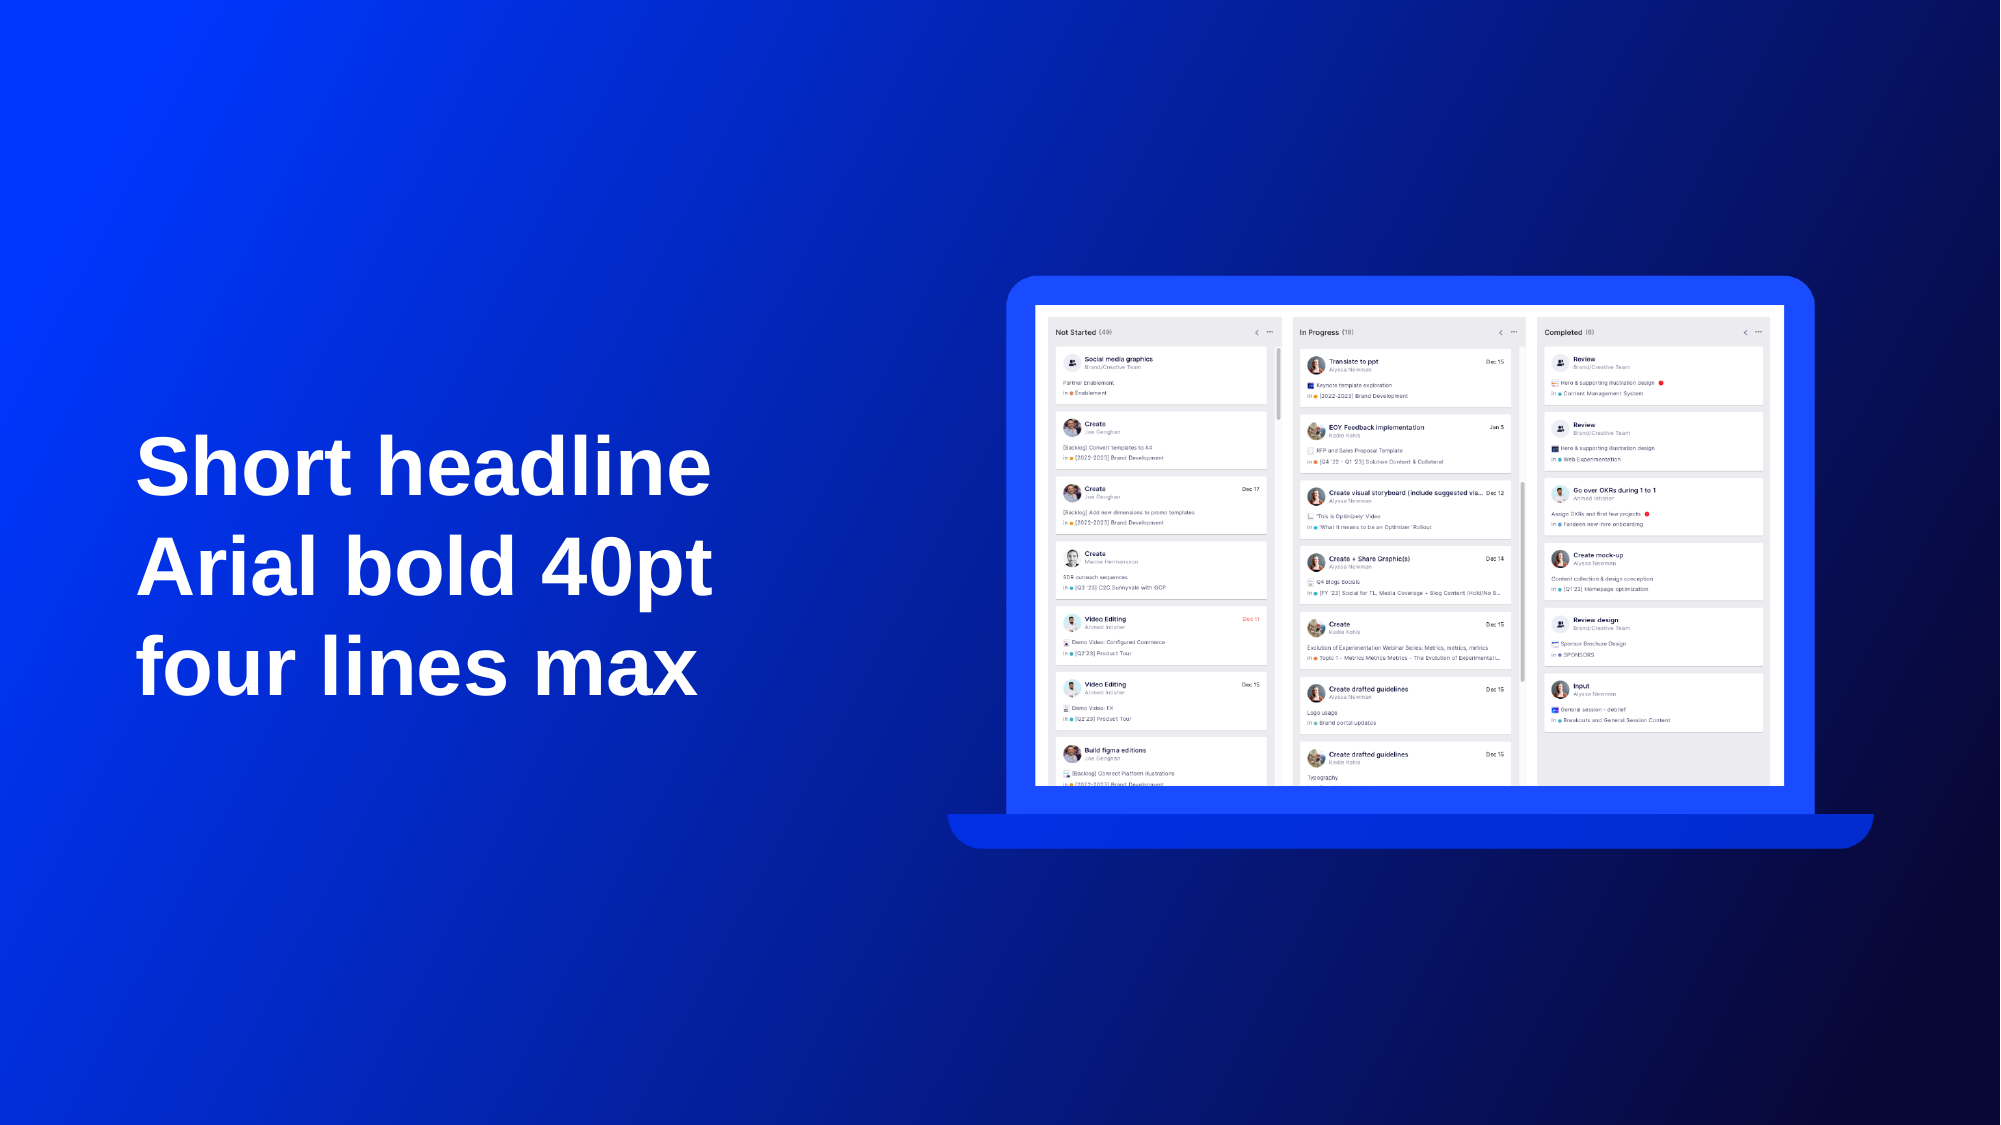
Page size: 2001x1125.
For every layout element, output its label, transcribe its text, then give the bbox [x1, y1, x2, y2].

list Short headline Arial bold 40pt four lines max [120, 309, 850, 816]
picture [0, 0, 2000, 1125]
